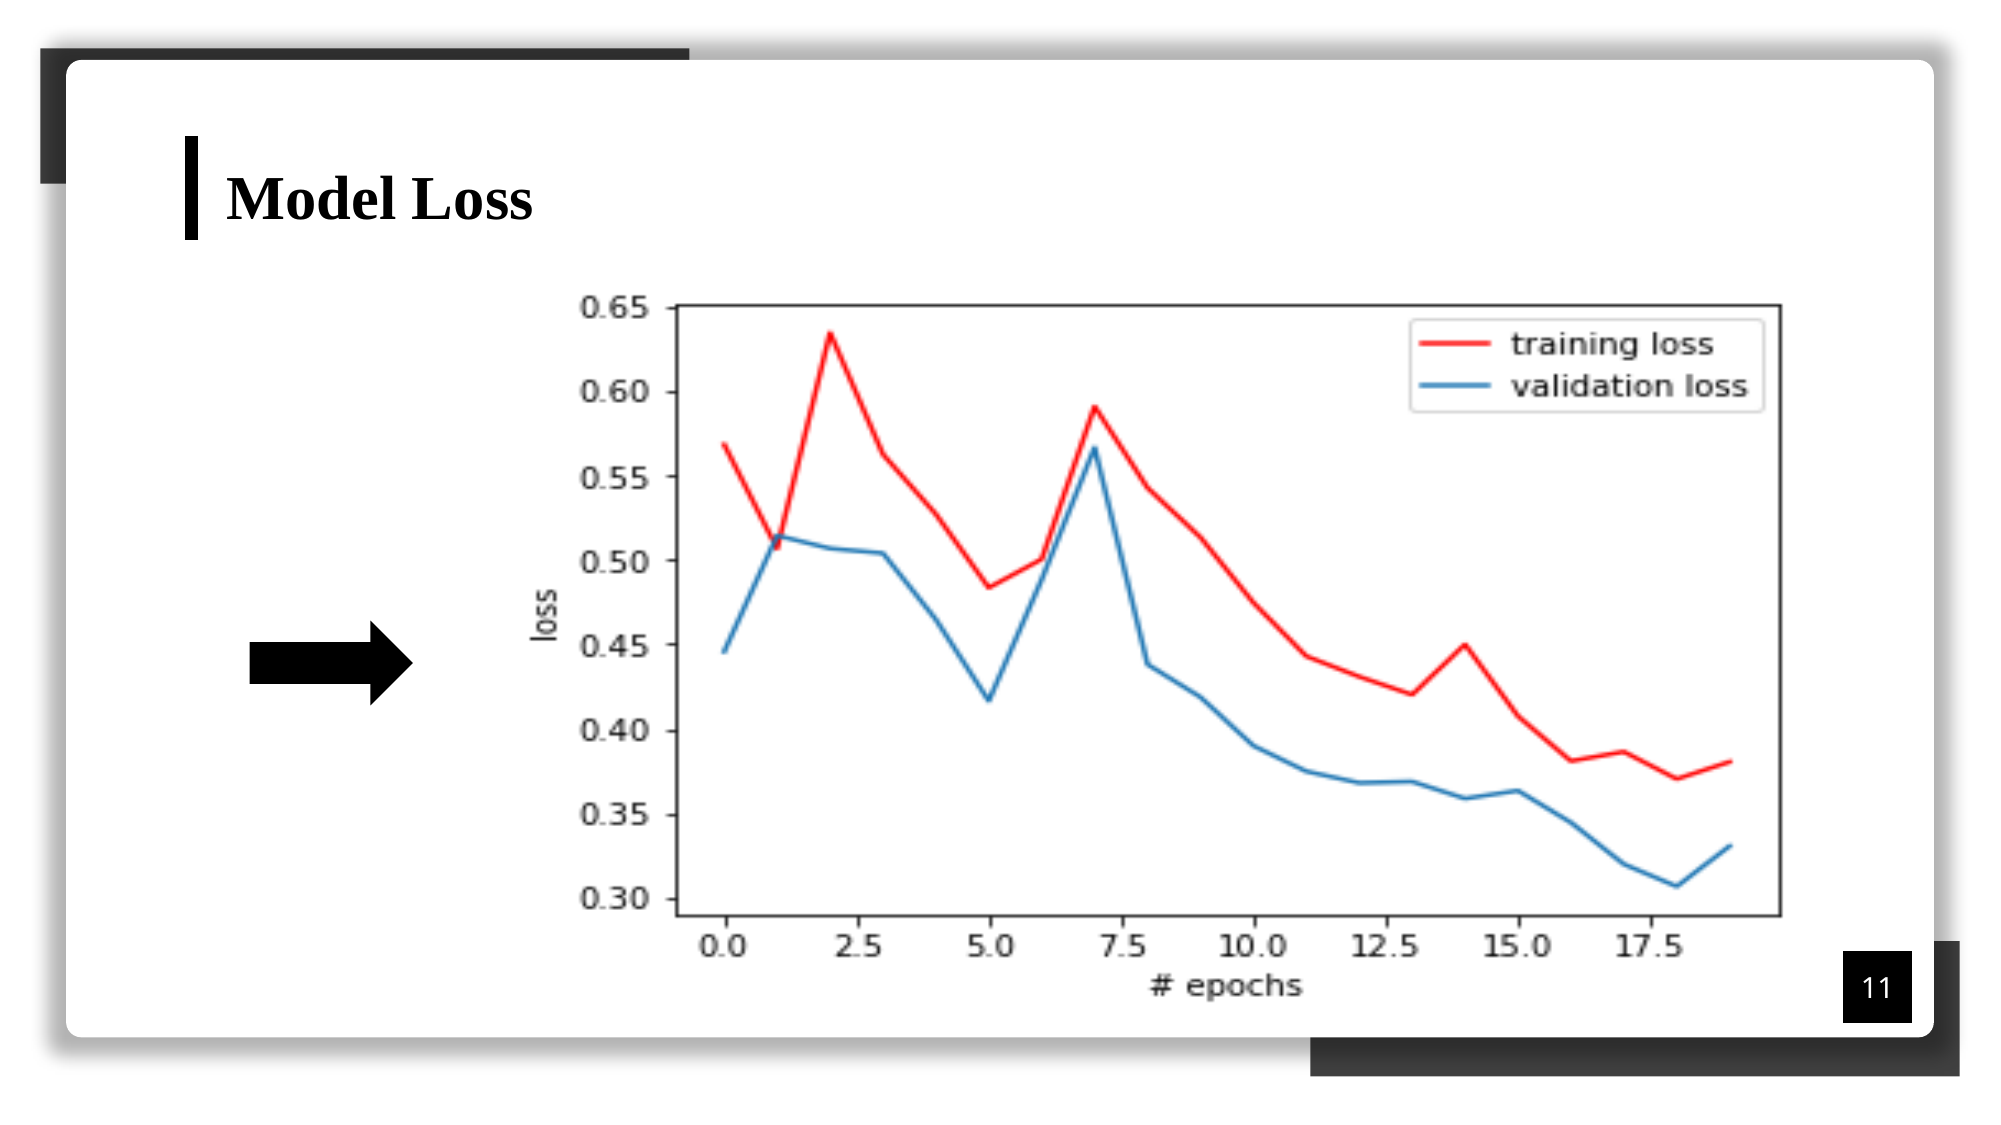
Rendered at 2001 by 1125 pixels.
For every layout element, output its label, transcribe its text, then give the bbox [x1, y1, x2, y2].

text_box 11 [1843, 951, 1912, 1023]
text_box [65, 58, 1935, 1039]
picture [508, 277, 1803, 1022]
text_box Model Loss [211, 149, 1843, 240]
text_box [249, 620, 413, 706]
text_box [1309, 1053, 1961, 1077]
